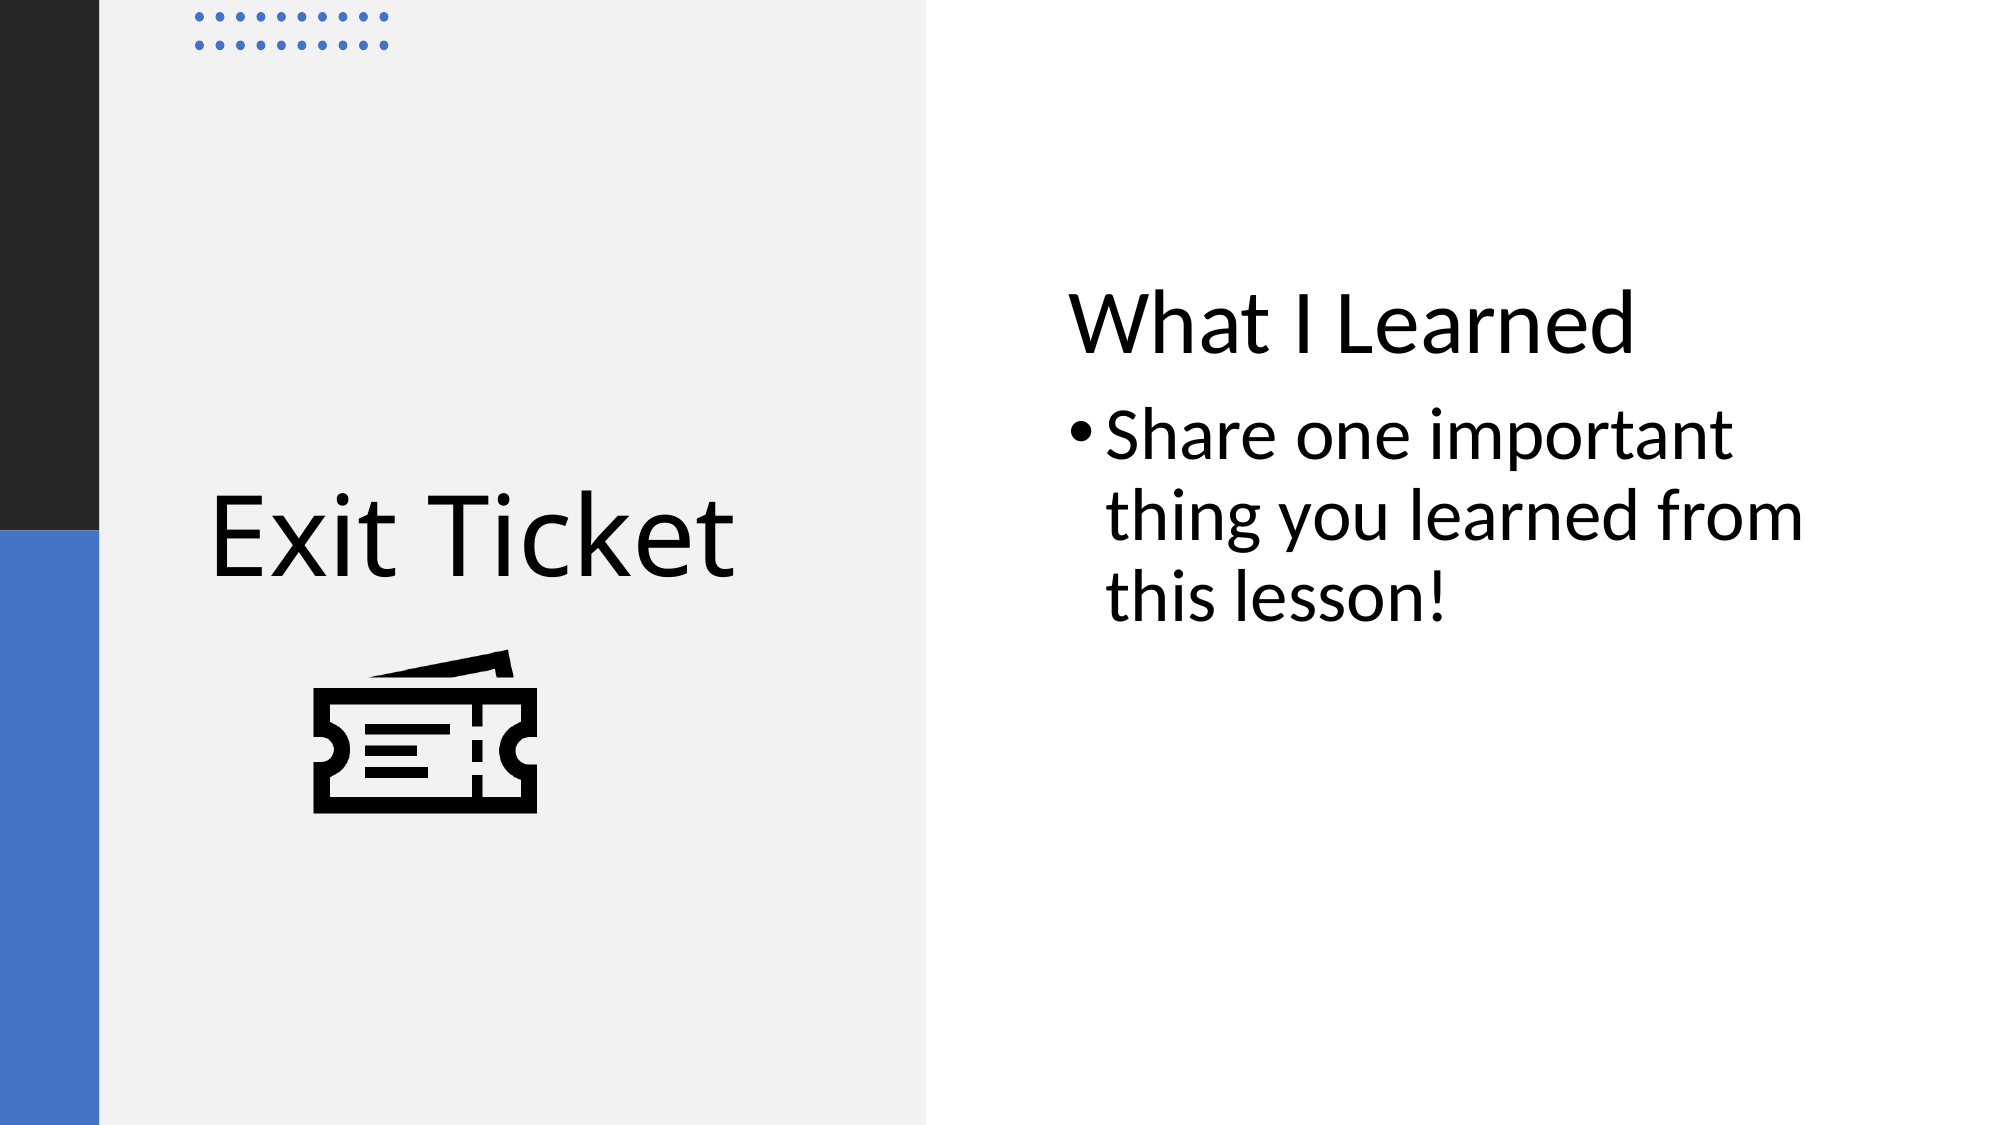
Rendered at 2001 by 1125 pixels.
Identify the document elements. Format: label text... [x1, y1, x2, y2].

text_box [194, 11, 389, 51]
text_box [0, 0, 99, 529]
picture [294, 601, 556, 862]
list What I Learned Share one important thing you learned from this lesson! [1053, 81, 1890, 998]
text_box [927, 0, 2000, 1125]
text_box [99, 0, 927, 1125]
title Exit Ticket [191, 218, 836, 862]
text_box [0, 529, 99, 1125]
